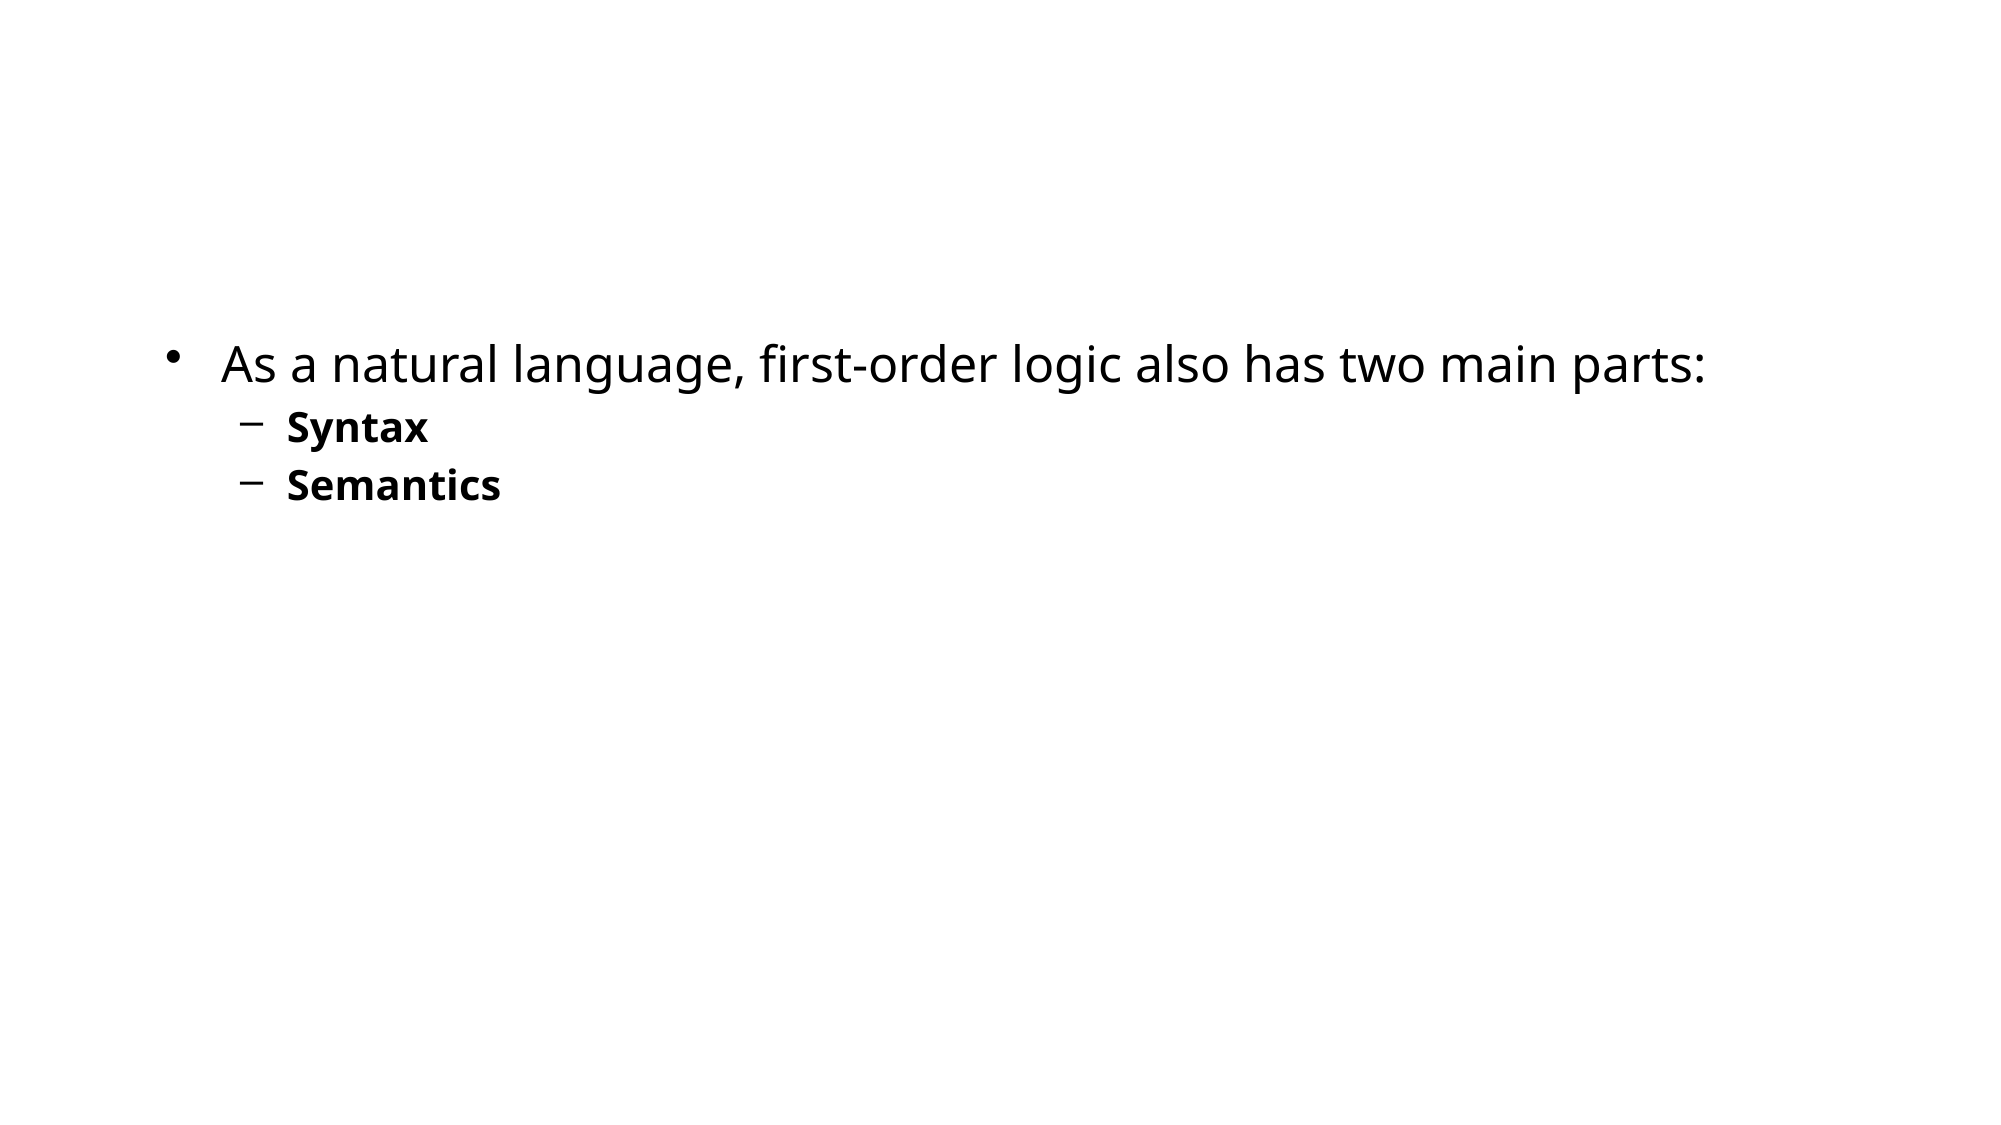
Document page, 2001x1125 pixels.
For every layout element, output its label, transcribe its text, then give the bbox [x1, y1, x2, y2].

list As a natural language, first-order logic also has two main parts: Syntax Semantics [150, 324, 1850, 1000]
